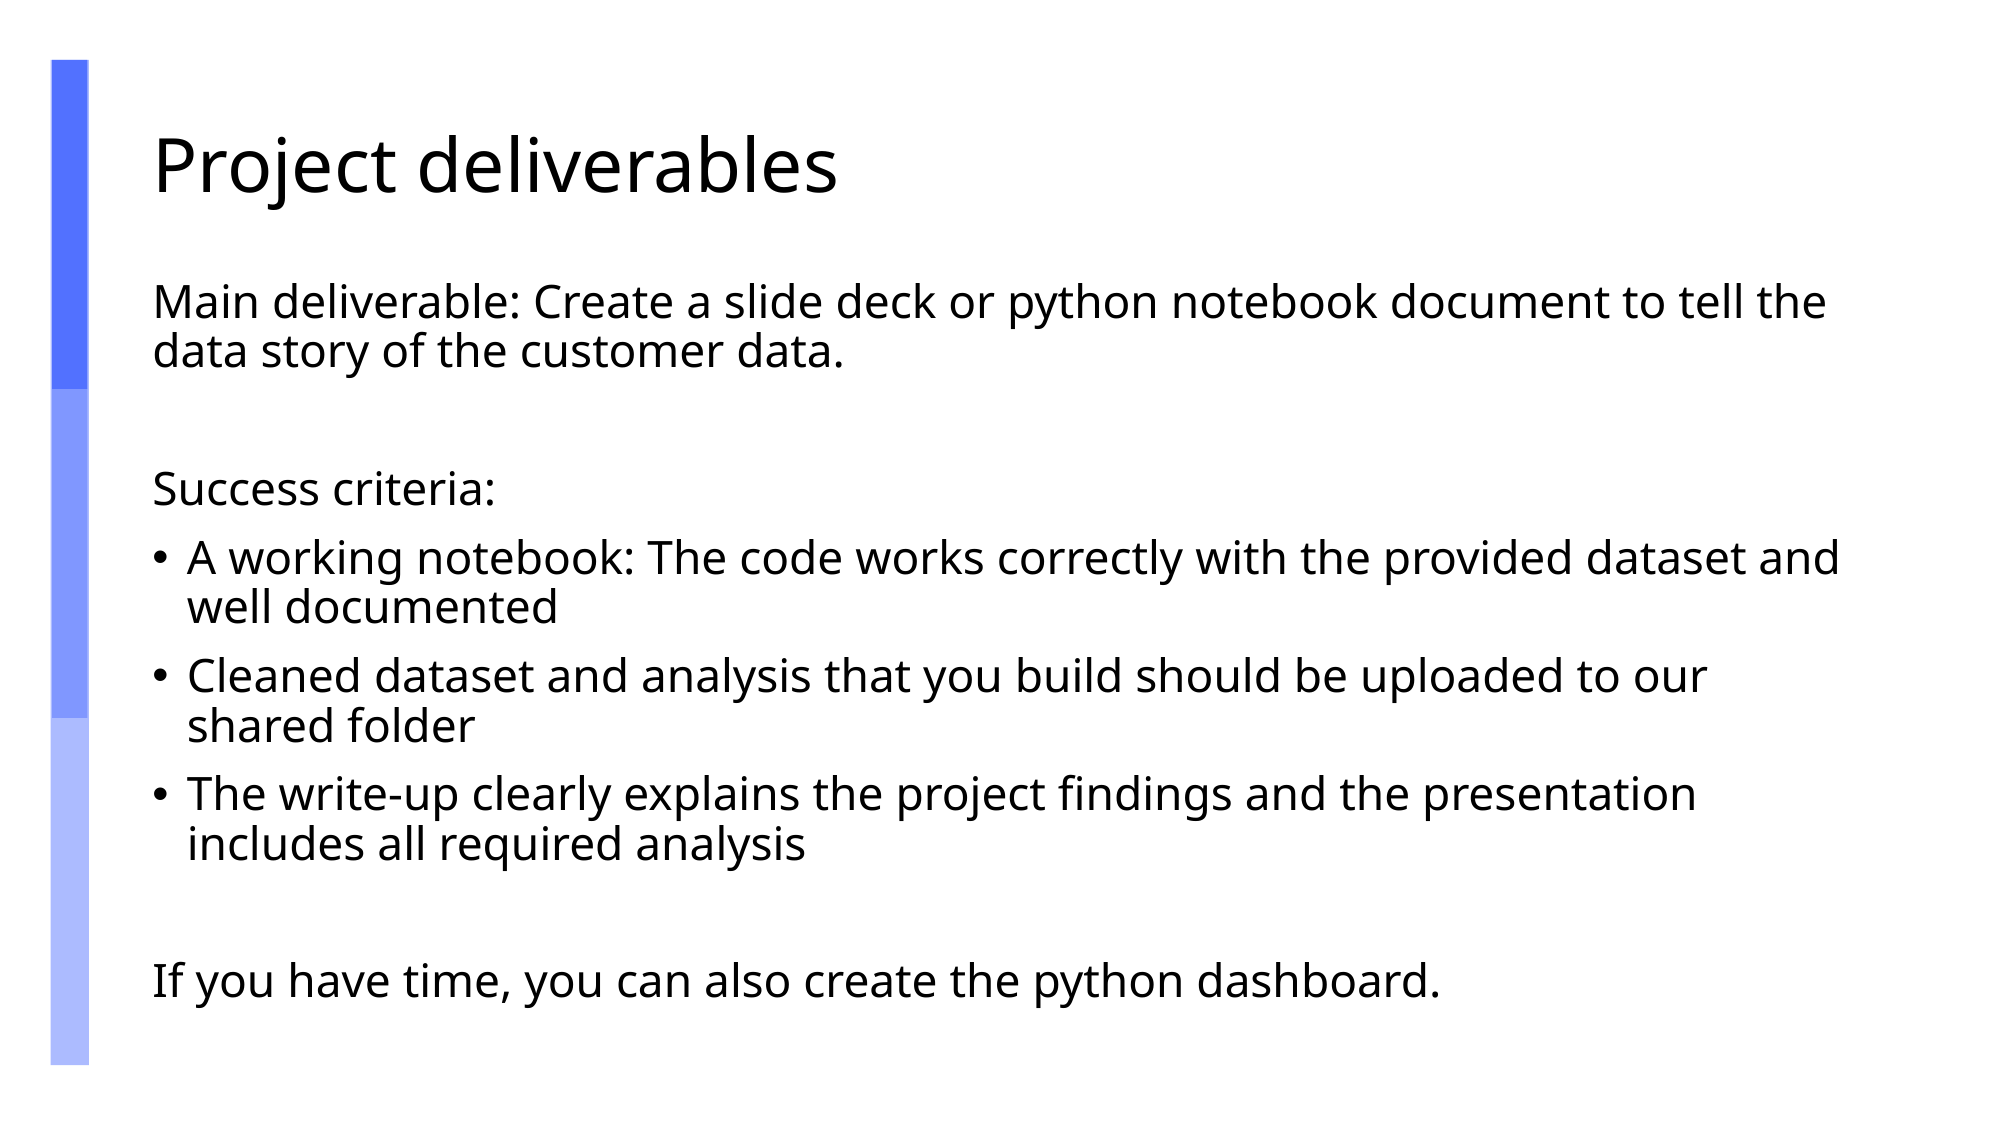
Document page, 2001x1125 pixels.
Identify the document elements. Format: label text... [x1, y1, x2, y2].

list Main deliverable: Create a slide deck or python notebook document to tell the data story of the customer data. Success criteria: A working notebook: The code works correctly with the provided dataset and well documented Cleaned dataset and analysis that you build should be uploaded to our shared folder The write-up clearly explains the project findings and the presentation includes all required analysis If you have time, you can also create the python dashboard. [137, 271, 1863, 1018]
title Project deliverables [137, 59, 1863, 271]
